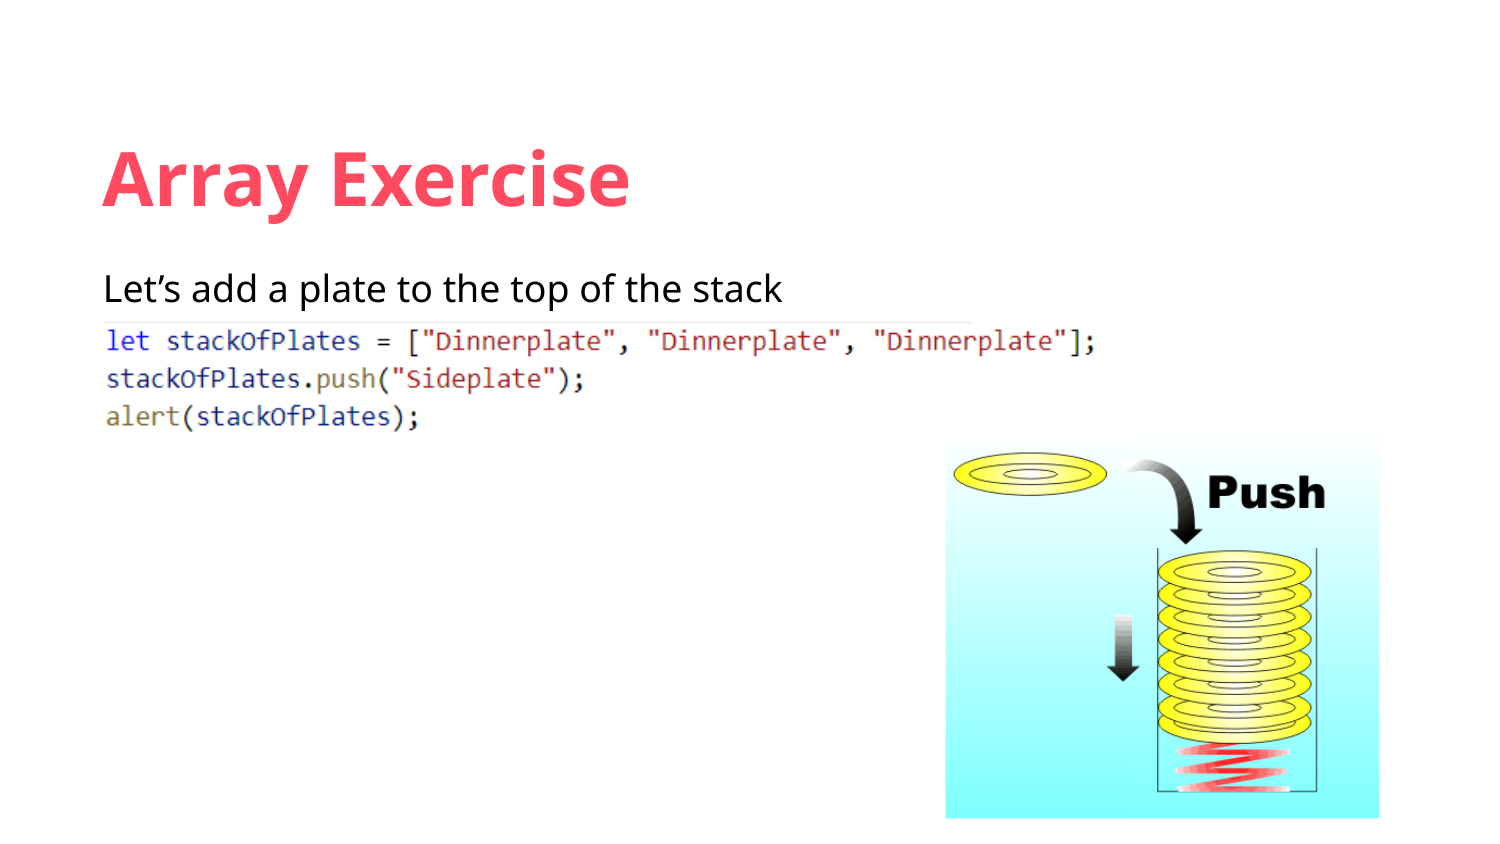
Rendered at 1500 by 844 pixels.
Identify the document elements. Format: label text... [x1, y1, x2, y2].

title Let’s add a plate to the top of the stack [87, 242, 941, 746]
title Array Exercise [87, 116, 941, 242]
picture [104, 322, 1380, 819]
